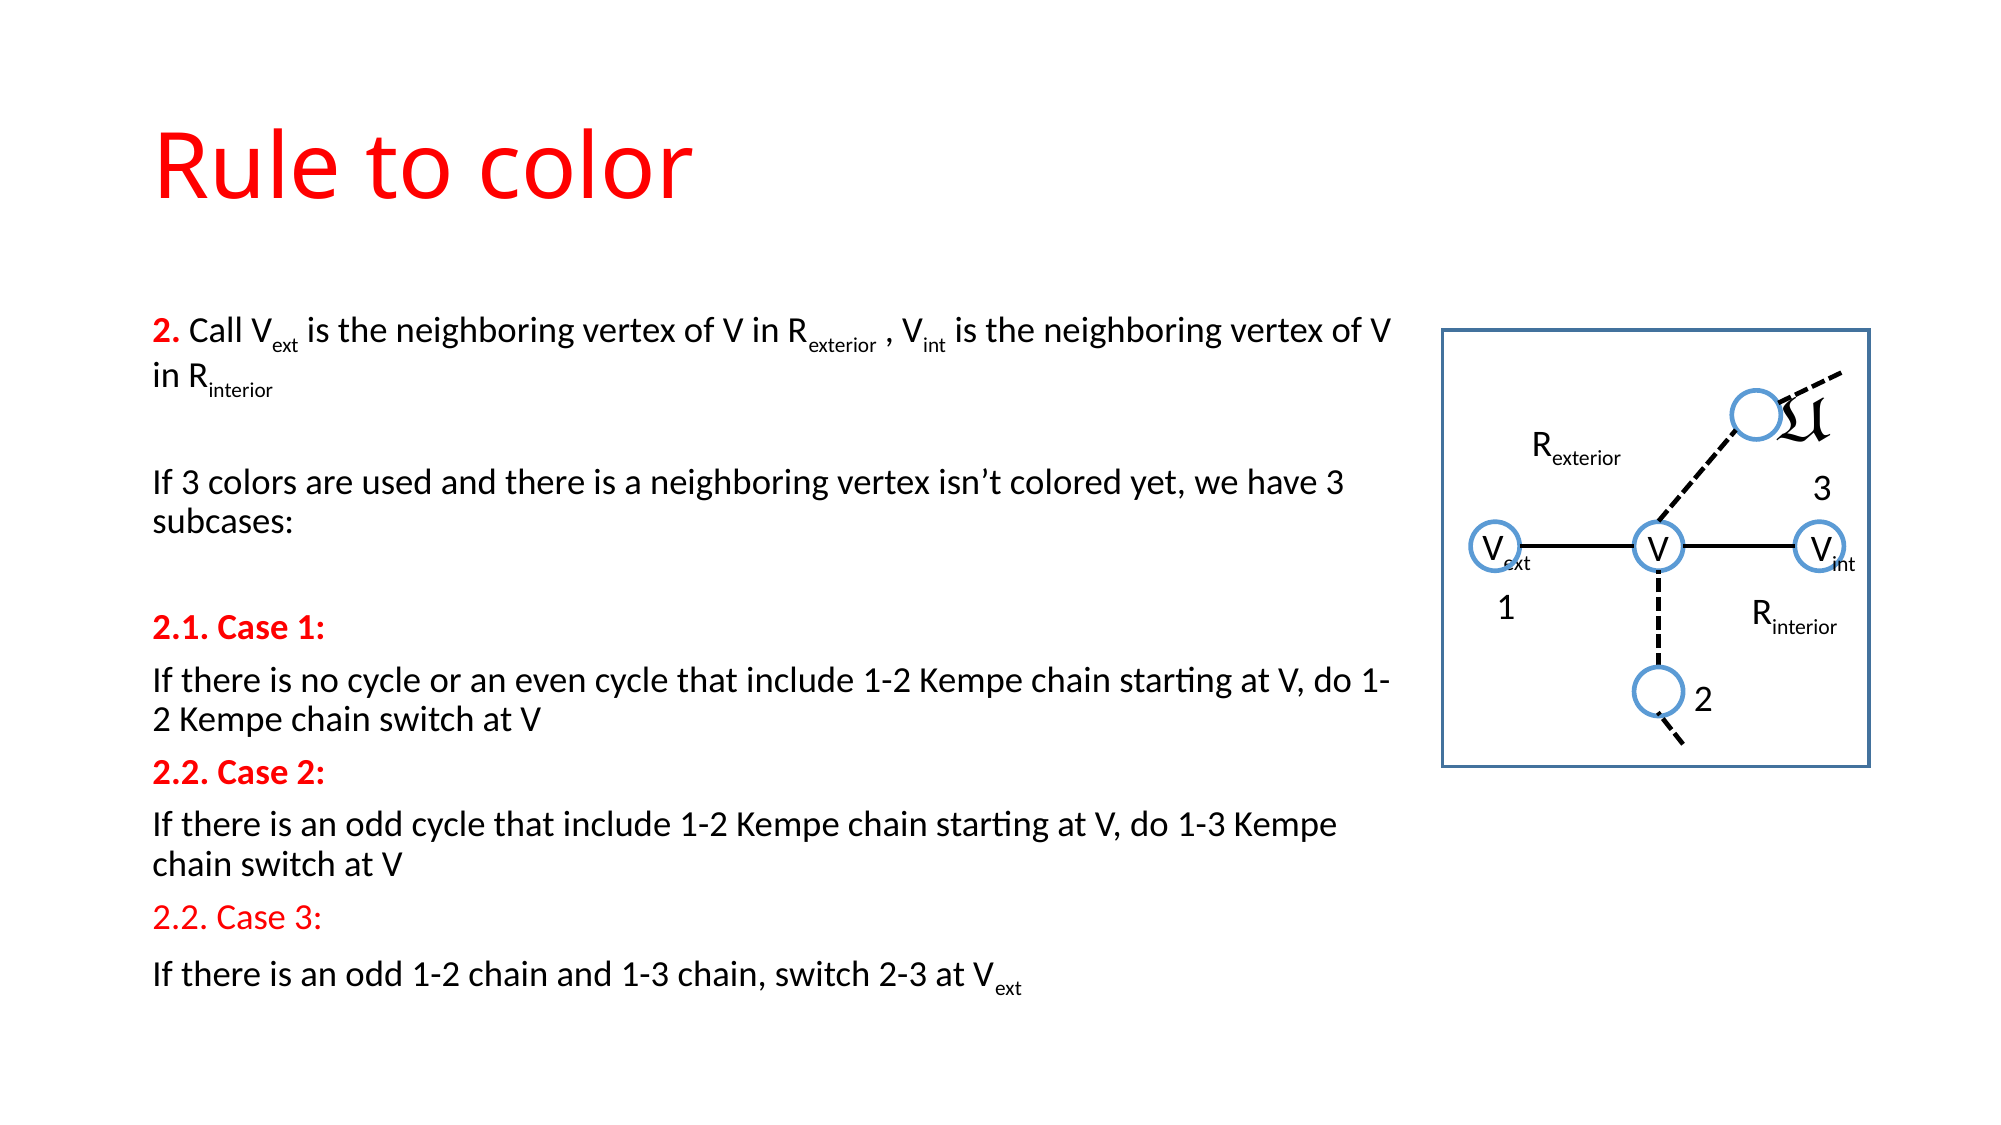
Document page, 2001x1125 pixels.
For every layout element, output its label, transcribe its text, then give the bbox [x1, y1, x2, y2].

list 2. Call Vext is the neighboring vertex of V in Rexterior , Vint is the neighboring vertex of V in Rinterior If 3 colors are used and there is a neighboring vertex isn’t colored yet, we have 3 subcases: 2.1. Case 1: If there is no cycle or an even cycle that include 1-2 Kempe chain starting at V, do 1-2 Kempe chain switch at V 2.2. Case 2: If there is an odd cycle that include 1-2 Kempe chain starting at V, do 1-3 Kempe chain switch at V 2.2. Case 3: If there is an odd 1-2 chain and 1-3 chain, switch 2-3 at Vext [137, 299, 1424, 1014]
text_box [1442, 329, 1886, 767]
